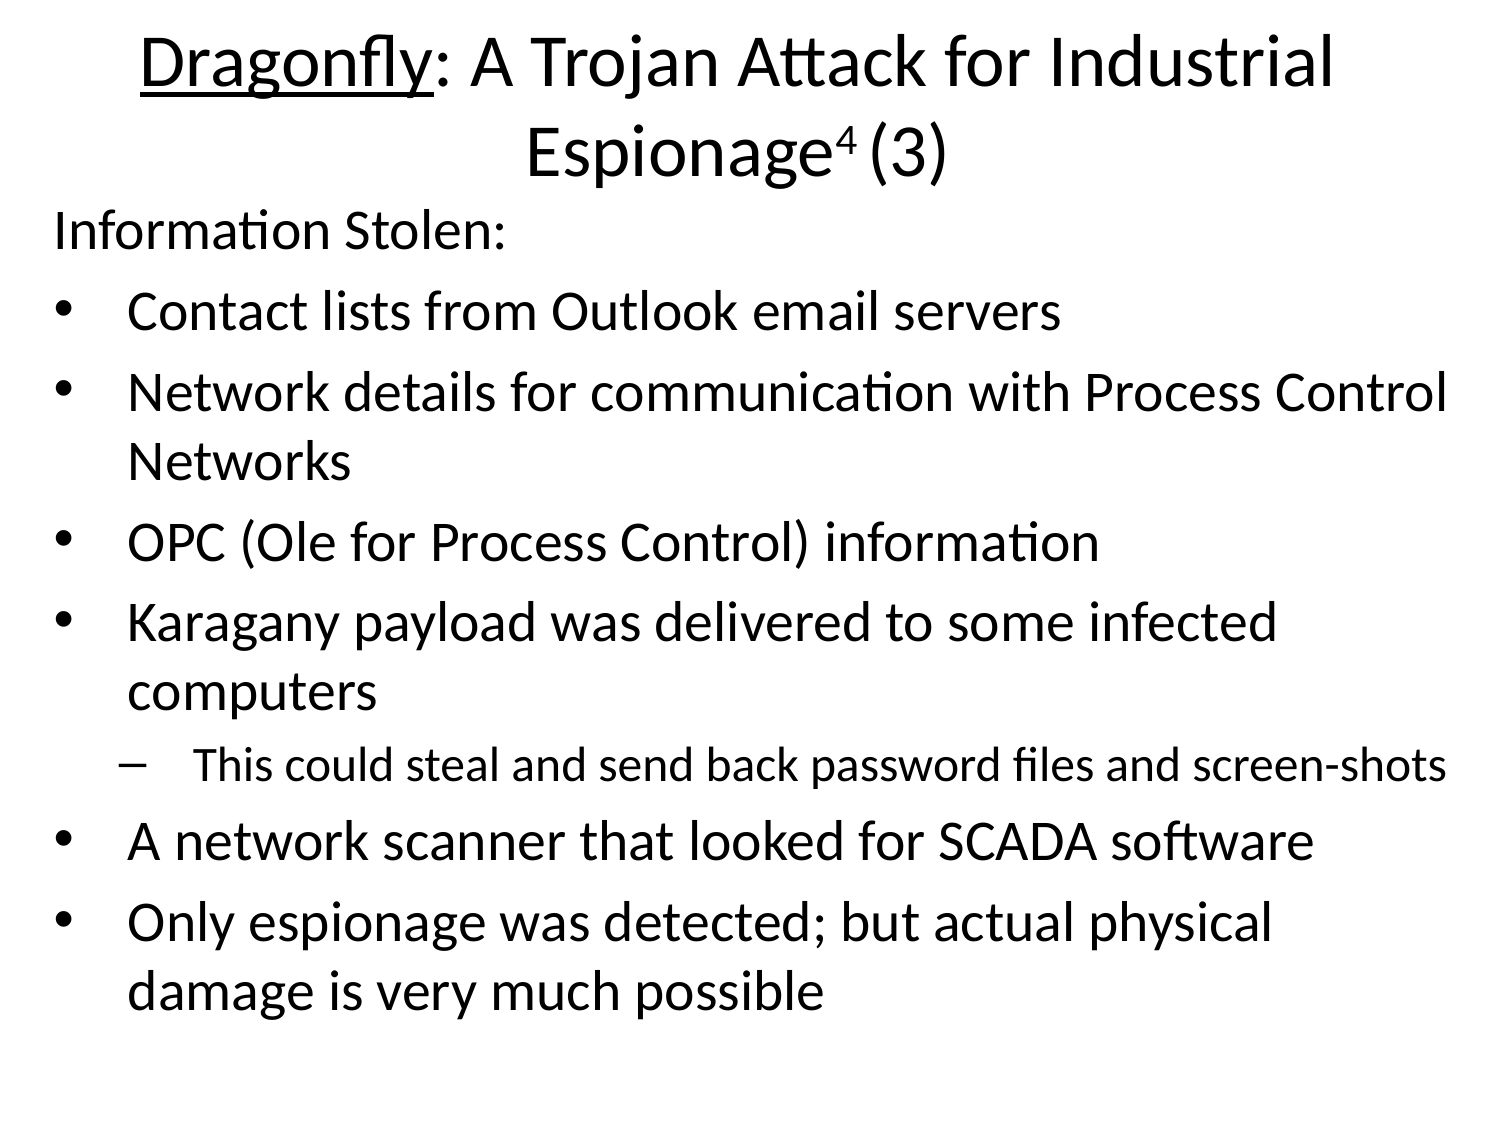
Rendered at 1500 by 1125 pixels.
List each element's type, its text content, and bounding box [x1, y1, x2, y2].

list Information Stolen: Contact lists from Outlook email servers Network details for communication with Process Control Networks OPC (Ole for Process Control) information Karagany payload was delivered to some infected computers This could steal and send back password files and screen-shots A network scanner that looked for SCADA software Only espionage was detected; but actual physical damage is very much possible [29, 184, 1483, 1035]
title Dragonfly: A Trojan Attack for Industrial Espionage4 (3) [17, 30, 1459, 173]
